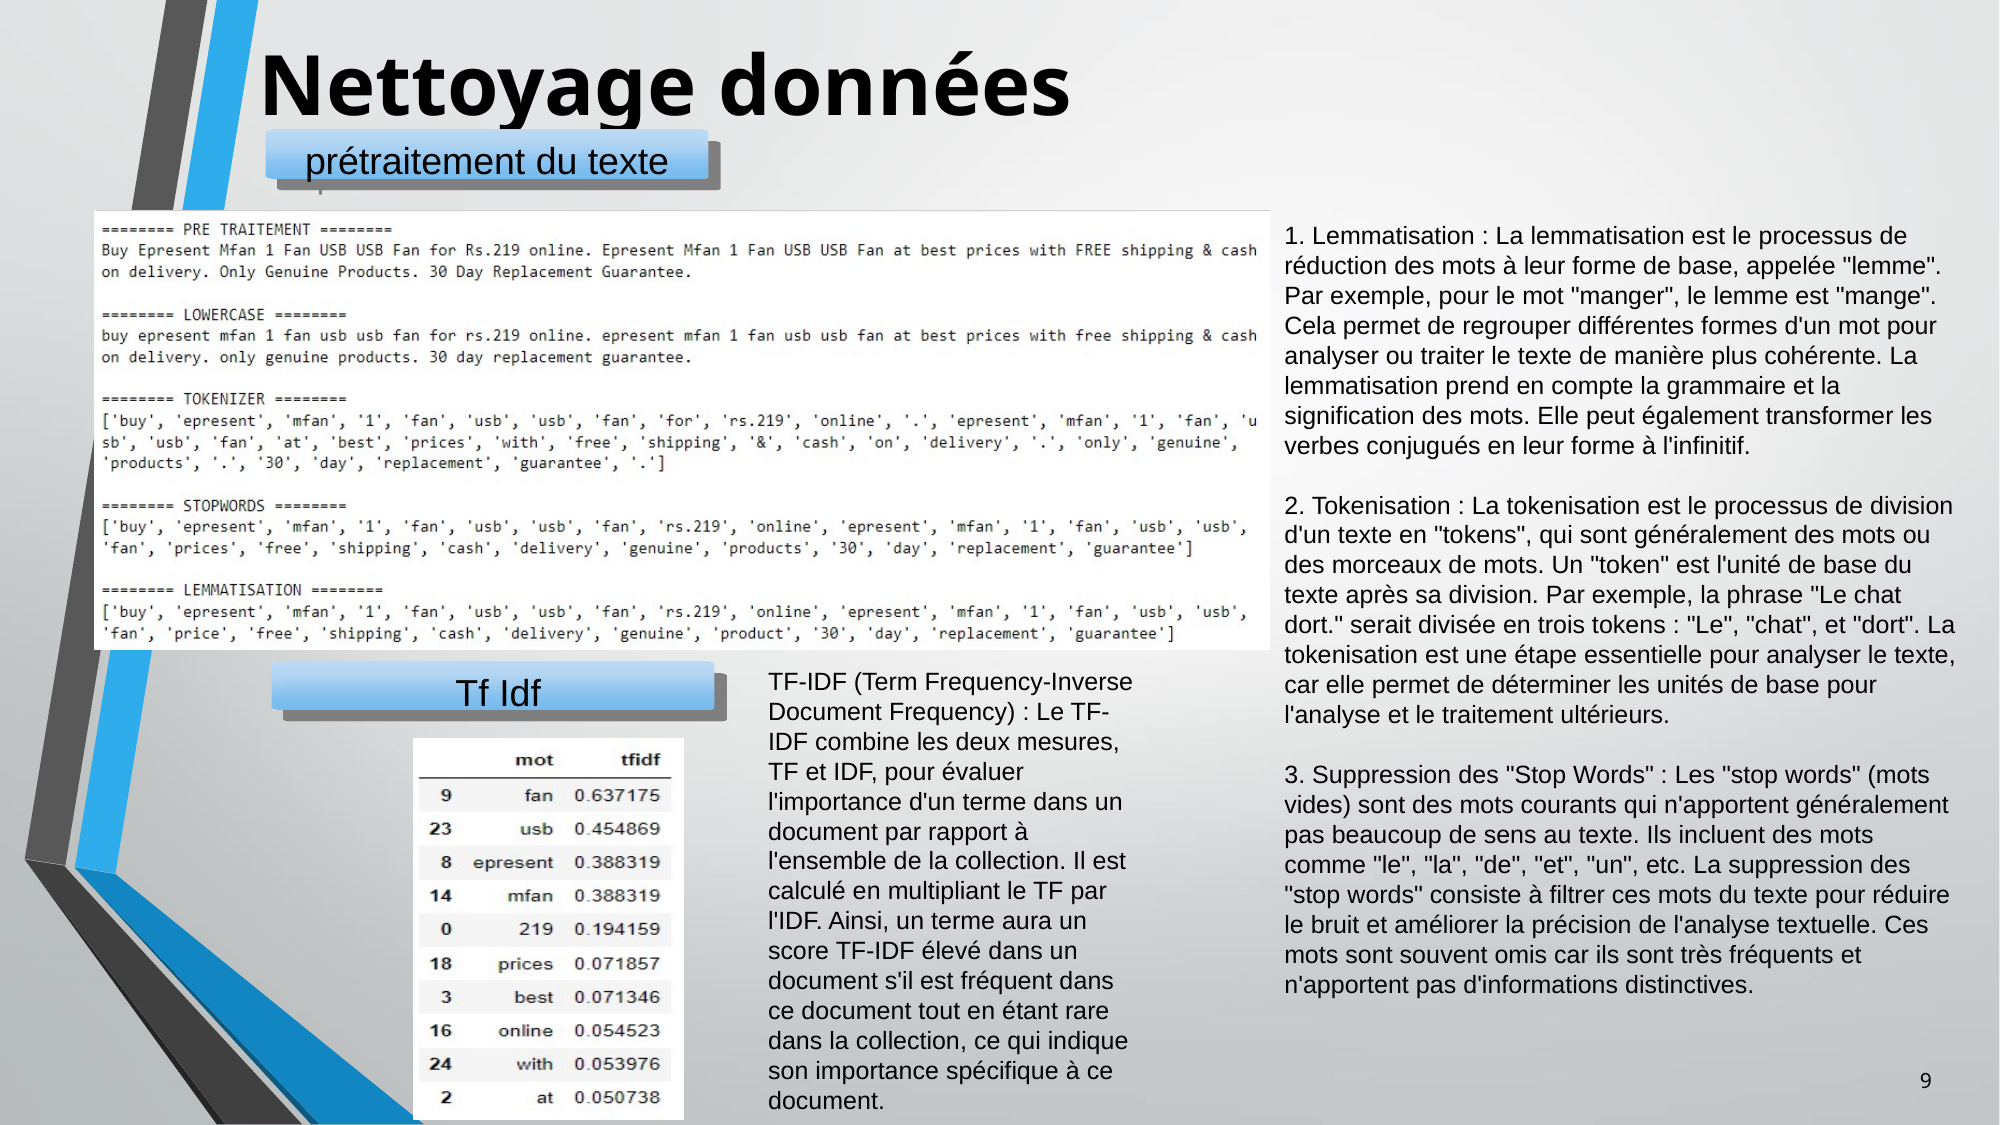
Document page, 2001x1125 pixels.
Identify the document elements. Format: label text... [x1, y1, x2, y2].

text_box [271, 661, 715, 711]
text_box TF-IDF (Term Frequency-Inverse Document Frequency) : Le TF-IDF combine les deux mesures, TF et IDF, pour évaluer l'importance d'un terme dans un document par rapport à l'ensemble de la collection. Il est calculé en multipliant le TF par l'IDF. Ainsi, un terme aura un score TF-IDF élevé dans un document s'il est fréquent dans ce document tout en étant rare dans la collection, ce qui indique son importance spécifique à ce document. [753, 657, 1152, 1093]
text_box 1. Lemmatisation : La lemmatisation est le processus de réduction des mots à leur forme de base, appelée "lemme". Par exemple, pour le mot "manger", le lemme est "mange". Cela permet de regrouper différentes formes d'un mot pour analyser ou traiter le texte de manière plus cohérente. La lemmatisation prend en compte la grammaire et la signification des mots. Elle peut également transformer les verbes conjugués en leur forme à l'infinitif. 2. Tokenisation : La tokenisation est le processus de division d'un texte en "tokens", qui sont généralement des mots ou des morceaux de mots. Un "token" est l'unité de base du texte après sa division. Par exemple, la phrase "Le chat dort." serait divisée en trois tokens : "Le", "chat", et "dort". La tokenisation est une étape essentielle pour analyser le texte, car elle permet de déterminer les unités de base pour l'analyse et le traitement ultérieurs. 3. Suppression des "Stop Words" : Les "stop words" (mots vides) sont des mots courants qui n'apportent généralement pas beaucoup de sens au texte. Ils incluent des mots comme "le", "la", "de", "et", "un", etc. La suppression des "stop words" consiste à filtrer ces mots du texte pour réduire le bruit et améliorer la précision de l'analyse textuelle. Ces mots sont souvent omis car ils sont très fréquents et n'apportent pas d'informations distinctives. [1269, 212, 1979, 1011]
picture [0, 0, 2000, 1125]
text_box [265, 129, 709, 179]
title Nettoyage données [256, 29, 1824, 212]
text_box 9 [1919, 1072, 1931, 1093]
